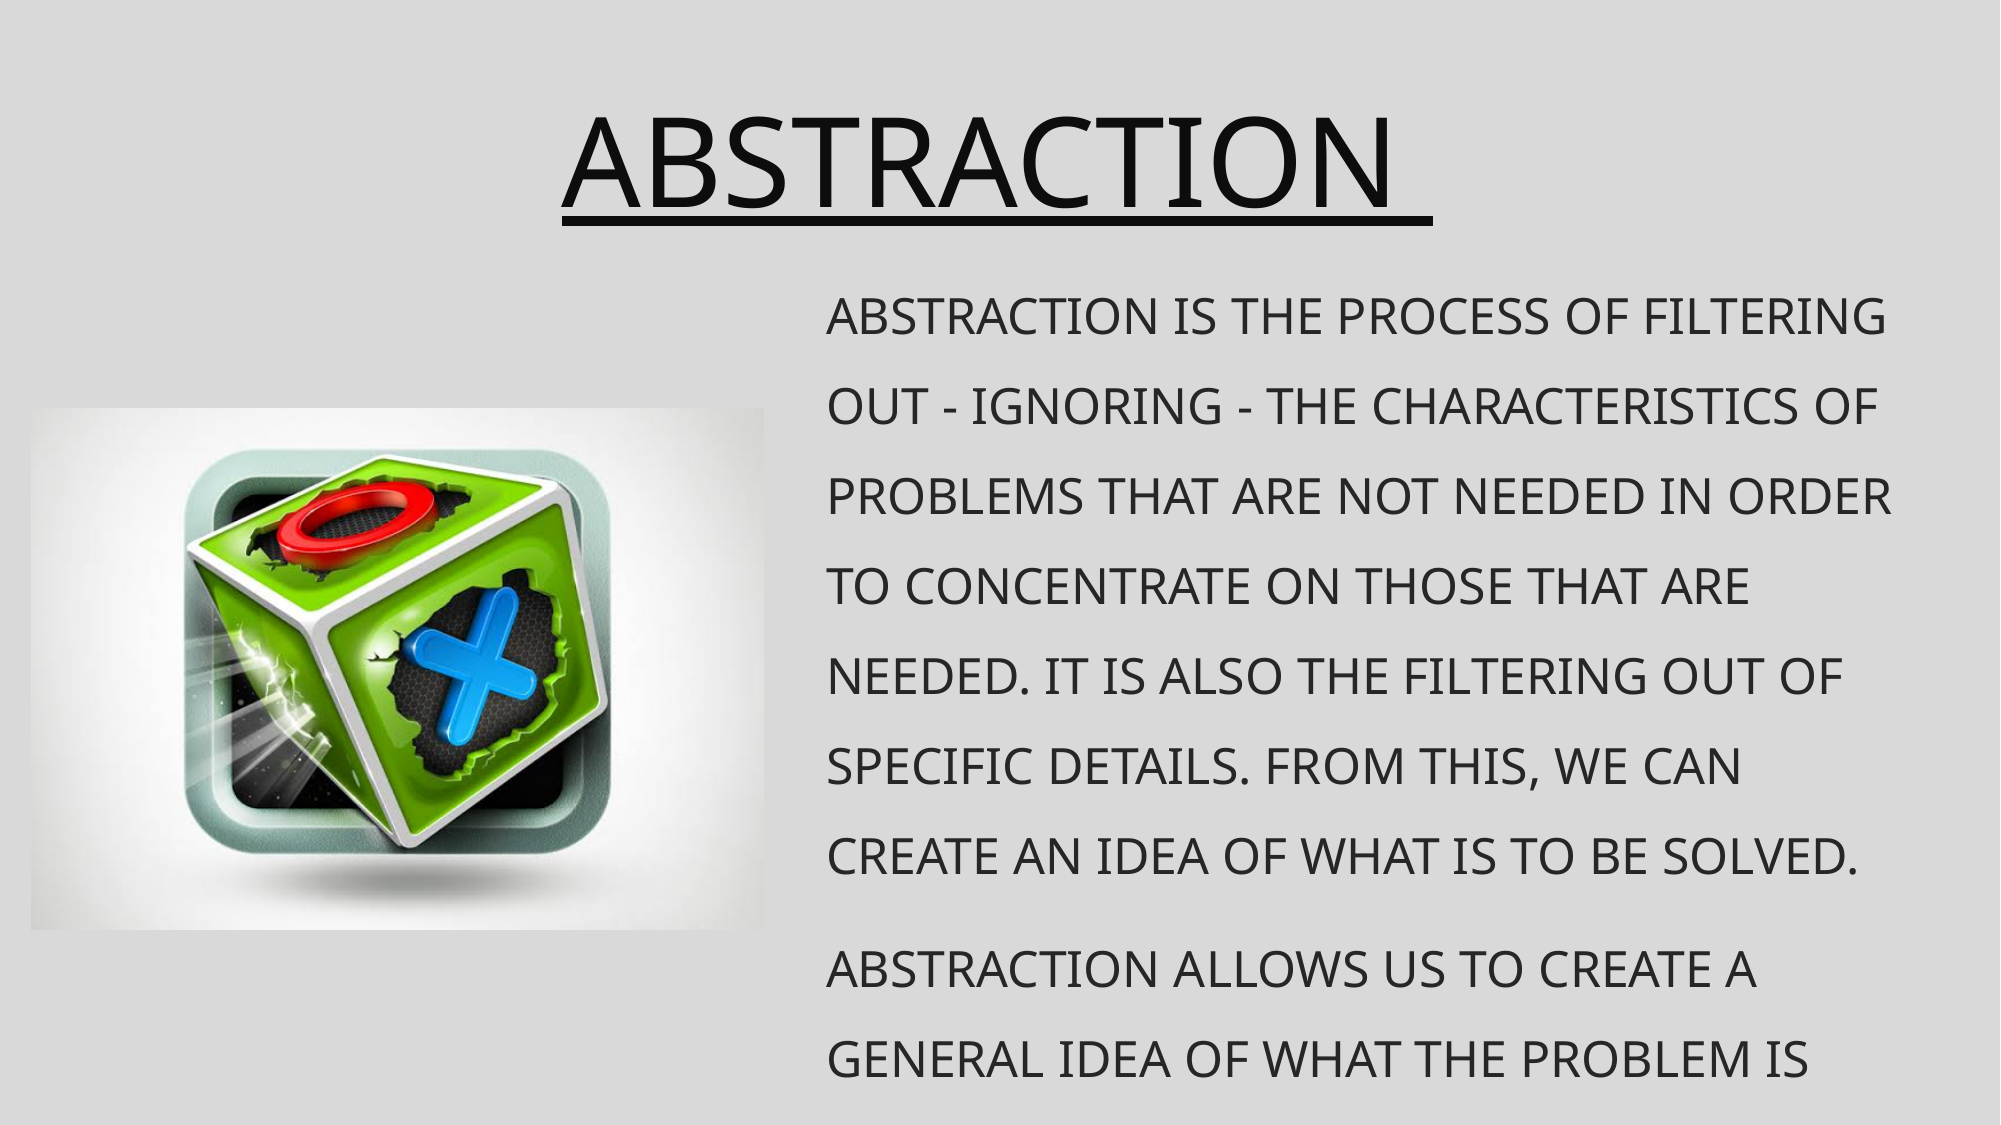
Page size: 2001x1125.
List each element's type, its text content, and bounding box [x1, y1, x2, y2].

title ABSTRACTION [546, 48, 2000, 266]
picture [31, 408, 764, 930]
list Abstraction is the process of filtering out - ignoring - the characteristics of problems that are not needed in order to concentrate on those that are needed. It is also the filtering out of specific details. From this, we can create an idea of what is to be solved. Abstraction allows us to create a general idea of what the problem is and how to solve it [811, 247, 1911, 1125]
